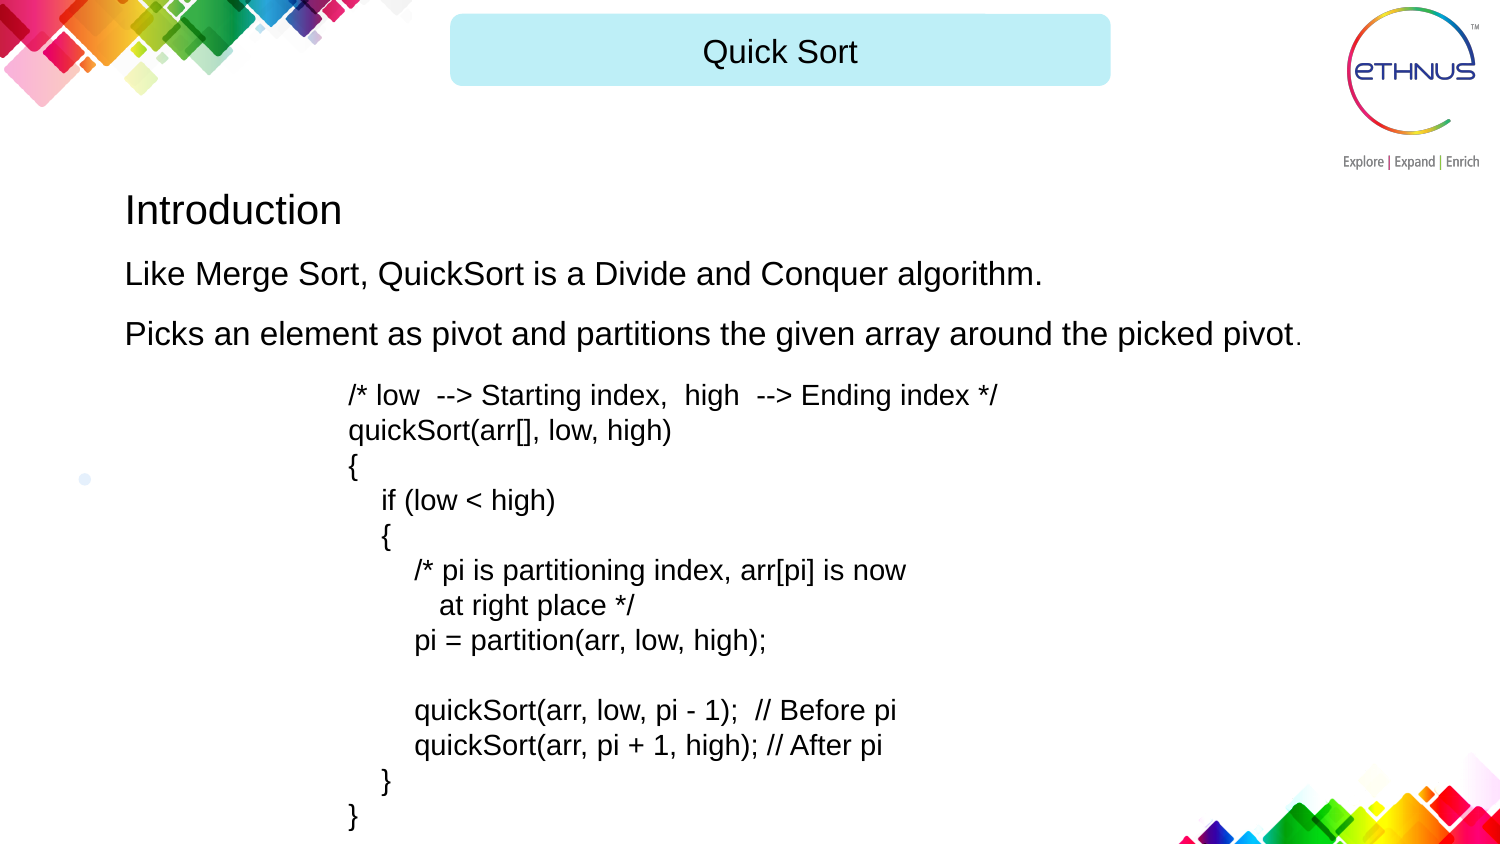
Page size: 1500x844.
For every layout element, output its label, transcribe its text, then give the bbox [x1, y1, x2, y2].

picture [0, 0, 412, 107]
text_box Introduction Like Merge Sort, QuickSort is a Divide and Conquer algorithm. Picks an element as pivot and partitions the given array around the picked pivot. [91, 150, 1329, 360]
picture [1110, 752, 1500, 844]
text_box Quick Sort [450, 13, 1111, 86]
text_box [78, 473, 92, 486]
picture [1344, 7, 1479, 170]
text_box /* low --> Starting index, high --> Ending index */ quickSort(arr[], low, high) { if (low < high) { /* pi is partitioning index, arr[pi] is now at right place */ pi = partition(arr, low, high); quickSort(arr, low, pi - 1); // Before pi quickSort(arr, pi + 1, high); // After pi } } [333, 369, 1264, 844]
